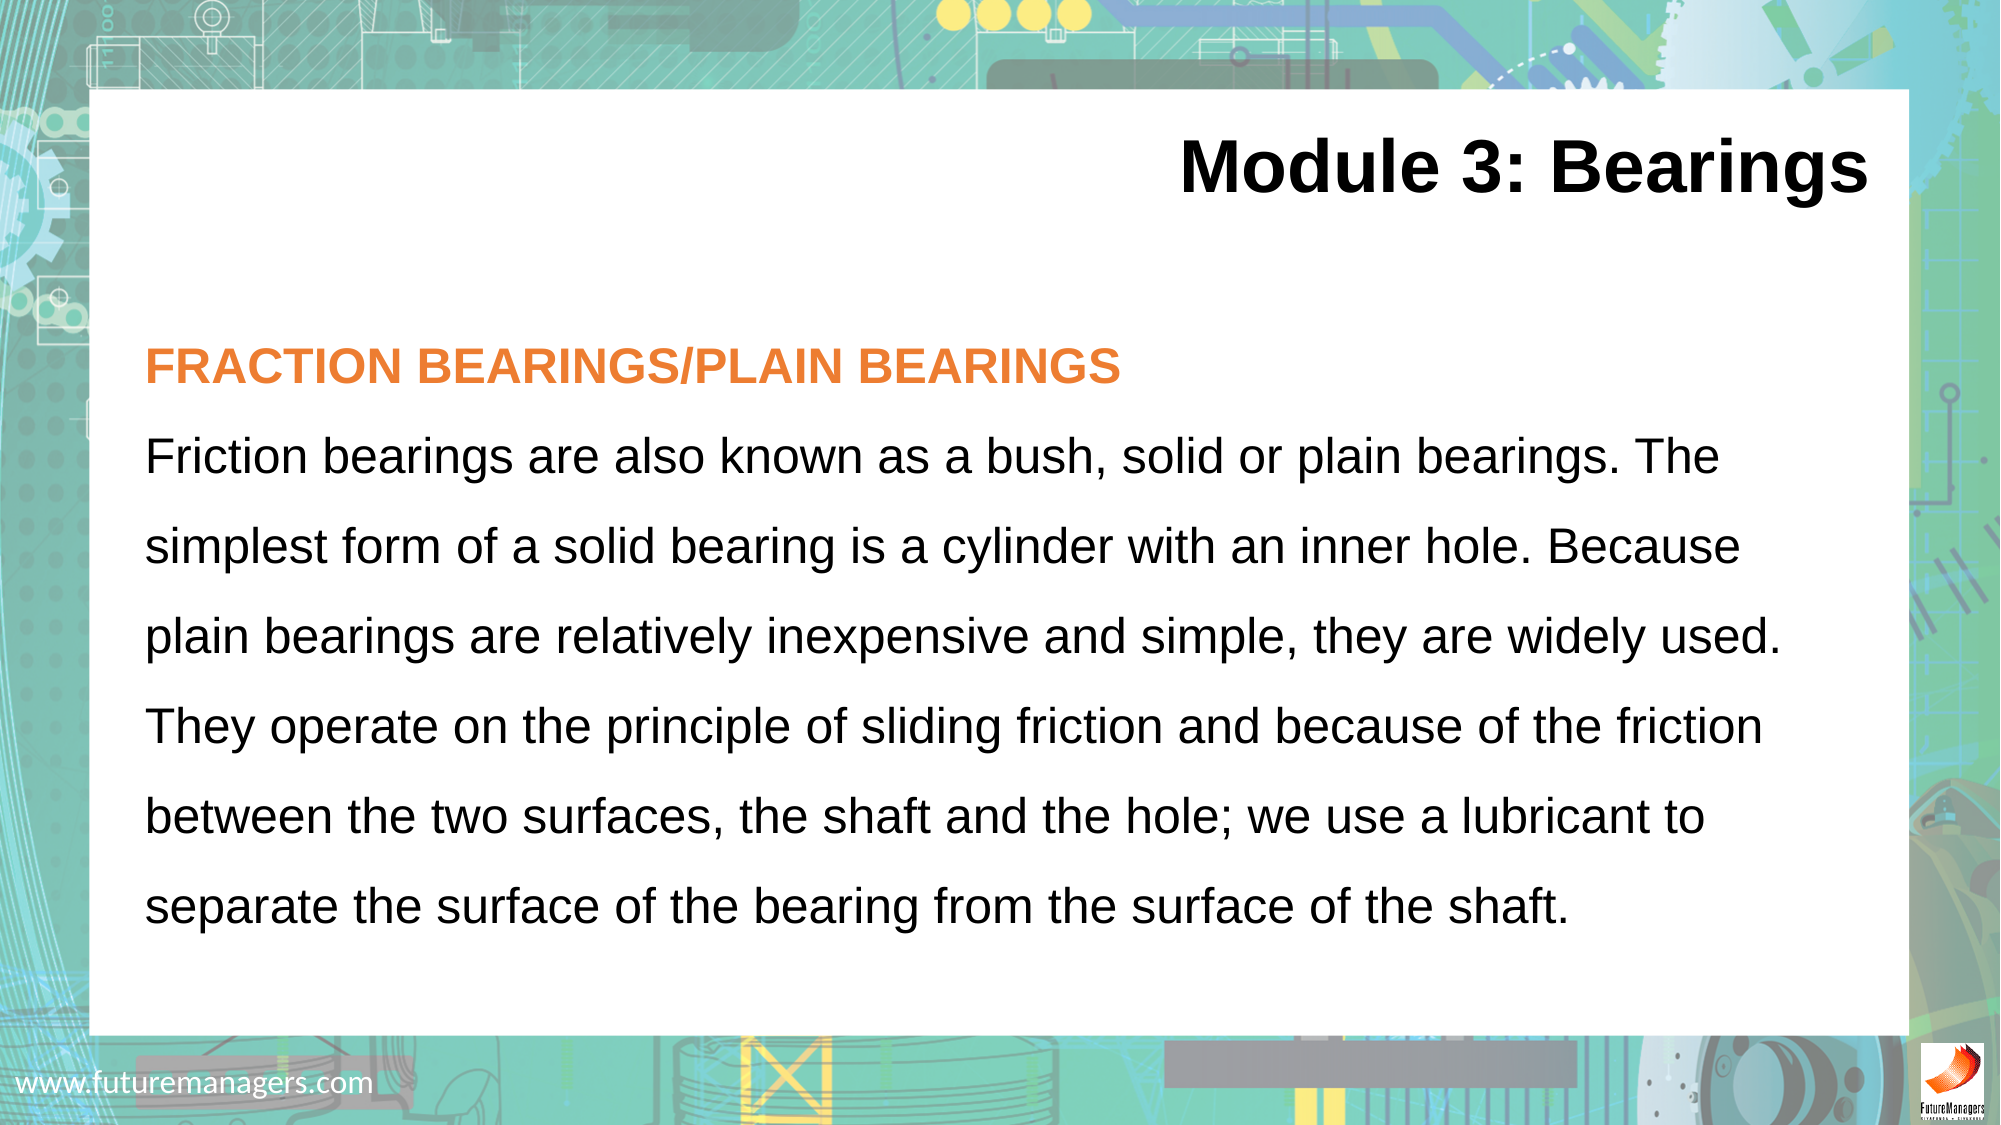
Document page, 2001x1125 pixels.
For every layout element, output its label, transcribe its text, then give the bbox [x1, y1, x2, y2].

text_box Module 3: Bearings [109, 109, 1886, 215]
picture [1921, 1043, 1984, 1120]
text_box [88, 88, 1910, 1037]
text_box FRACTION BEARINGS/PLAIN BEARINGS Friction bearings are also known as a bush, solid or plain bearings. The simplest form of a solid bearing is a cylinder with an inner hole. Because plain bearings are relatively inexpensive and simple, they are widely used. They operate on the principle of sliding friction and because of the friction between the two surfaces, the shaft and the hole; we use a lubricant to separate the surface of the bearing from the surface of the shaft. [130, 295, 1869, 941]
text_box www.futuremanagers.com [0, 1052, 1447, 1108]
